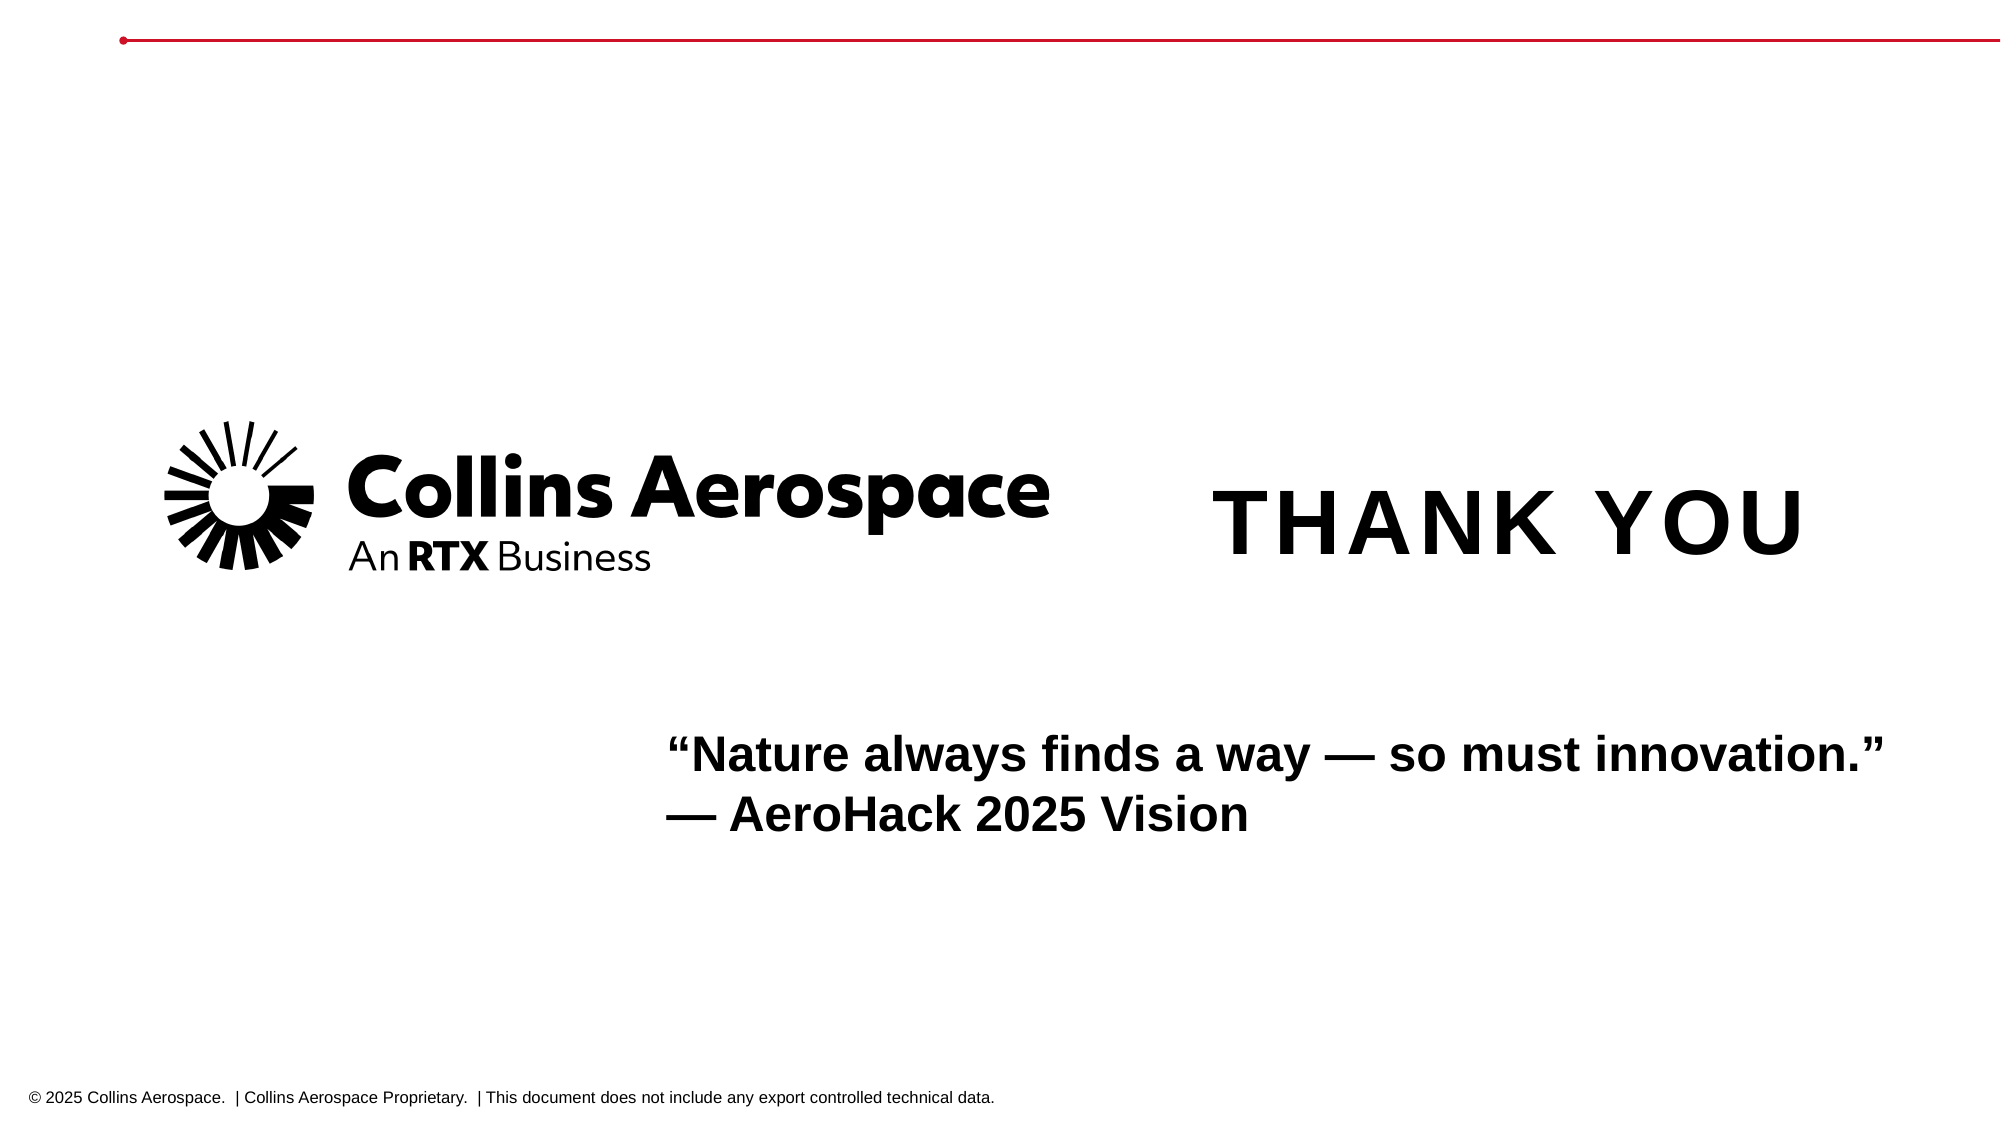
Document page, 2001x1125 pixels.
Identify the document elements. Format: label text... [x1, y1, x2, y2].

title THANK YOU [1212, 483, 1888, 523]
picture [163, 421, 1050, 571]
text_box “Nature always finds a way — so must innovation.” — AeroHack 2025 Vision [651, 713, 1923, 849]
text_box © 2025 Collins Aerospace. | Collins Aerospace Proprietary. | This document does not include any export controlled technical data. [13, 1079, 1845, 1125]
